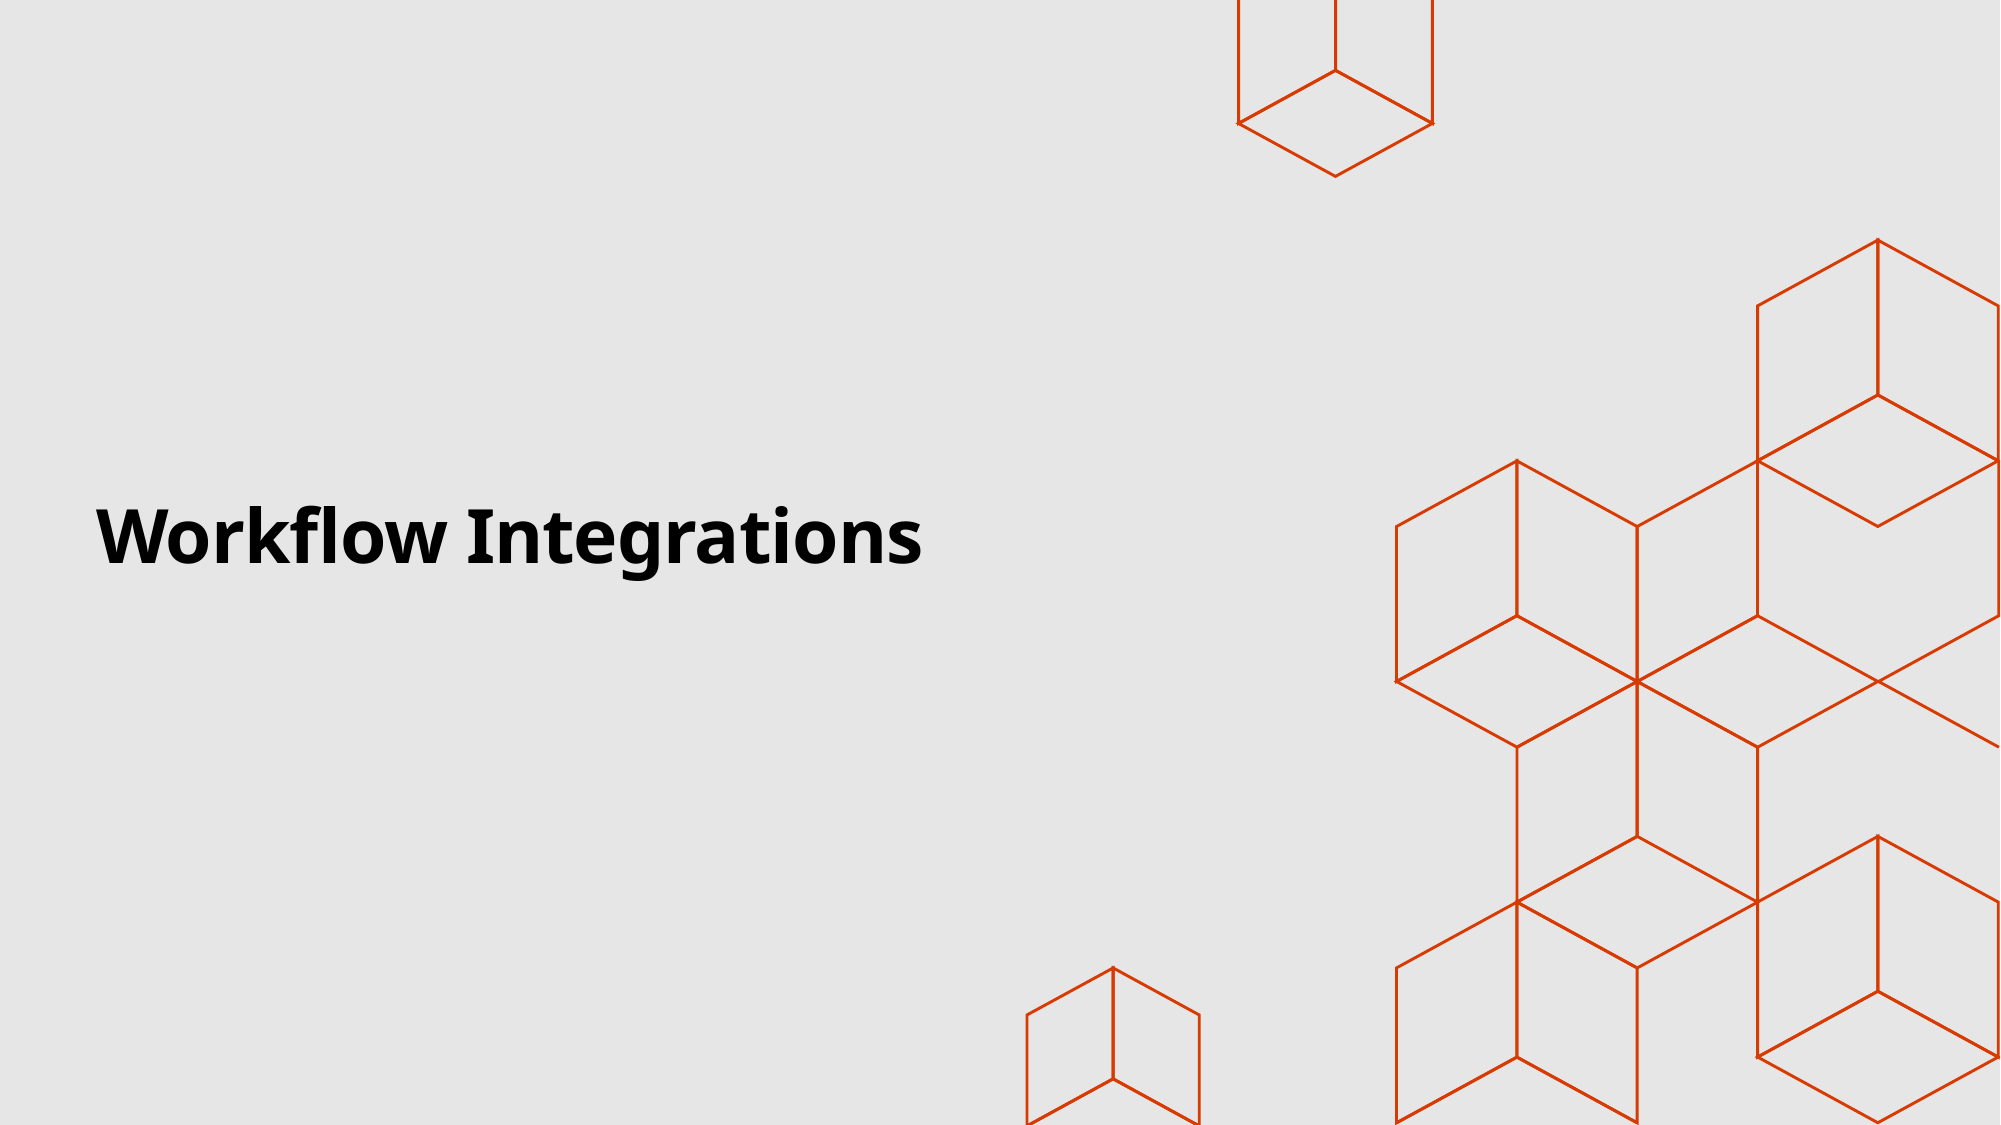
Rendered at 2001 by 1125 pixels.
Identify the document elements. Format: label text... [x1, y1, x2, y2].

title Workflow Integrations [96, 498, 1146, 580]
